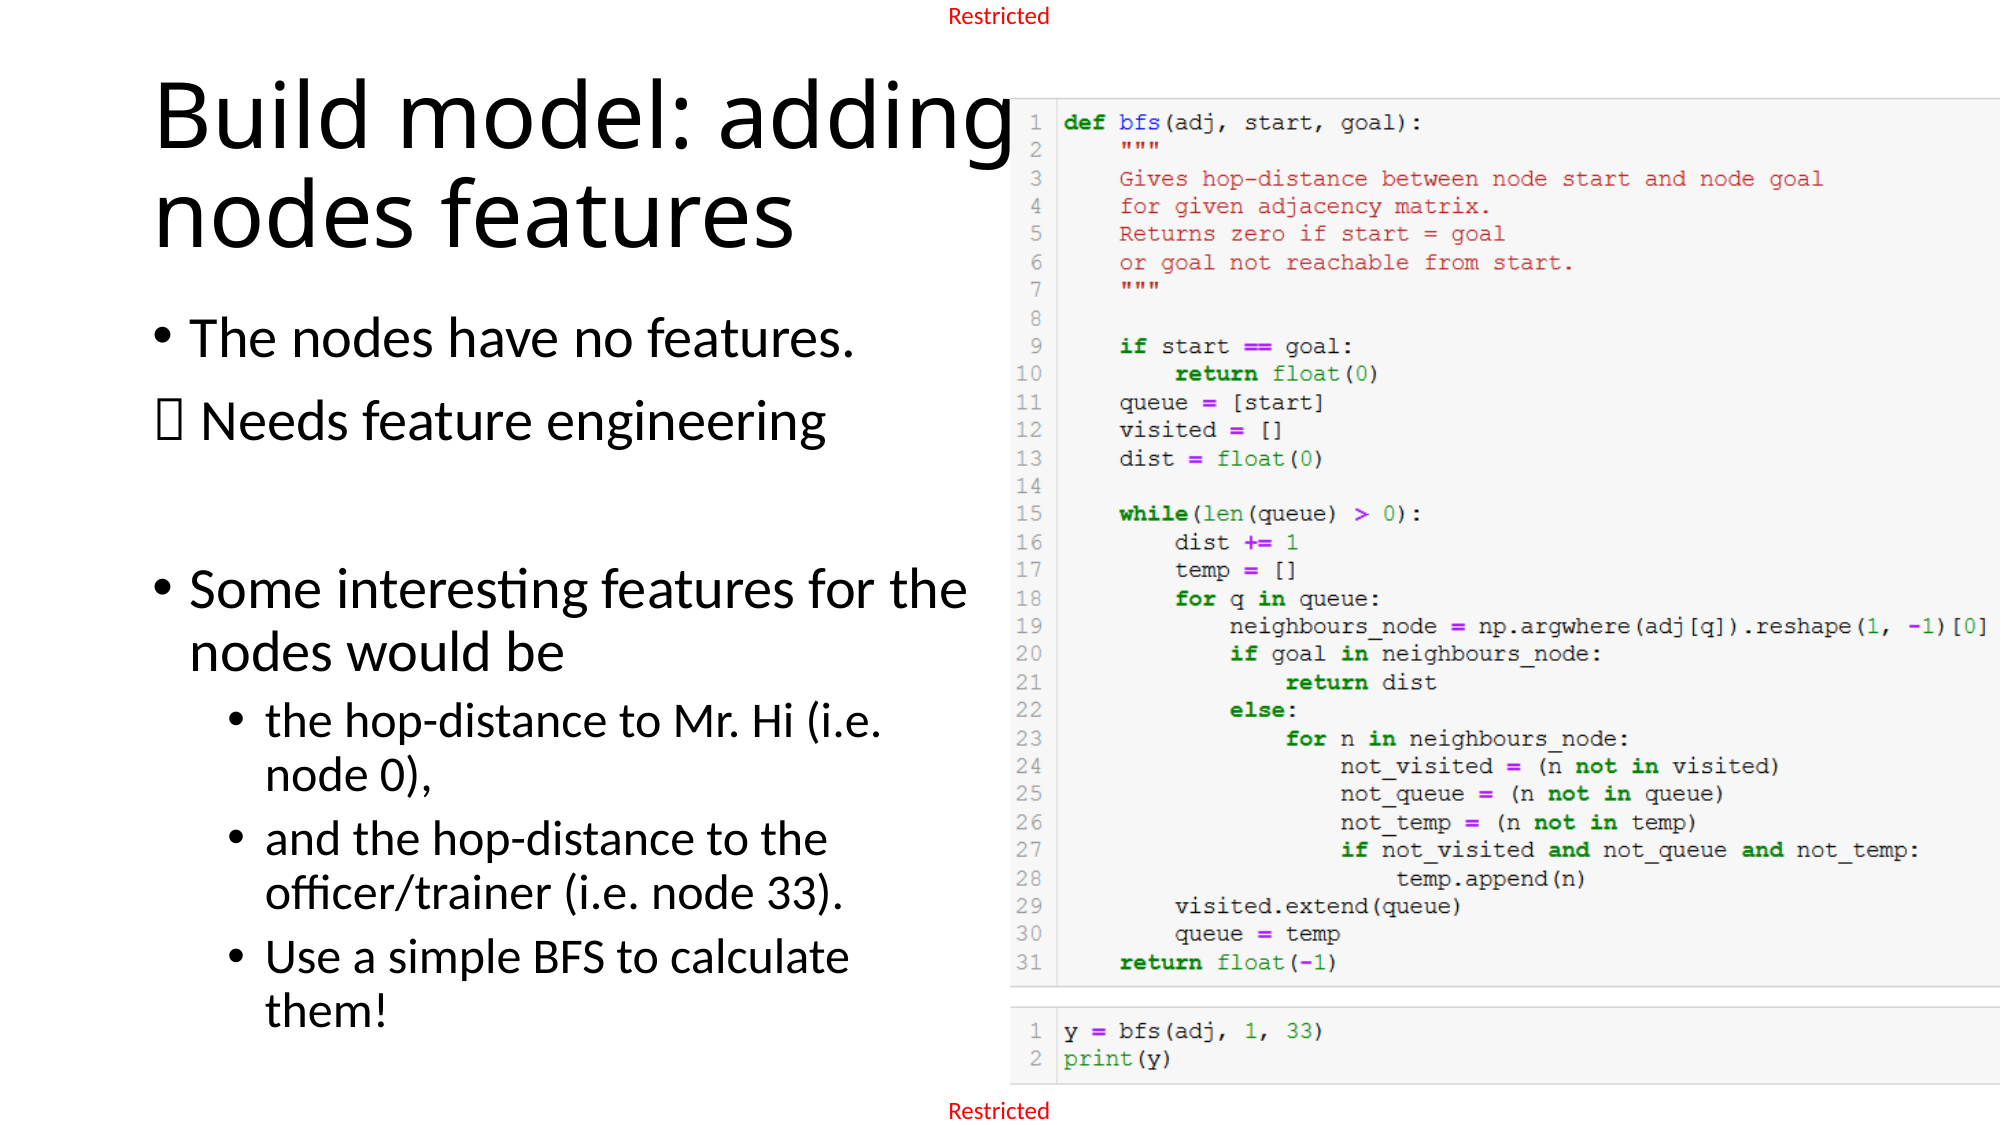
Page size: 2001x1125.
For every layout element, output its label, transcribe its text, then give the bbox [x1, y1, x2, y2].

picture [1010, 94, 2000, 1085]
title Build model: adding nodes features [137, 59, 1863, 278]
list The nodes have no features.  Needs feature engineering Some interesting features for the nodes would be the hop-distance to Mr. Hi (i.e. node 0), and the hop-distance to the officer/trainer (i.e. node 33). Use a simple BFS to calculate them! [137, 299, 988, 1125]
